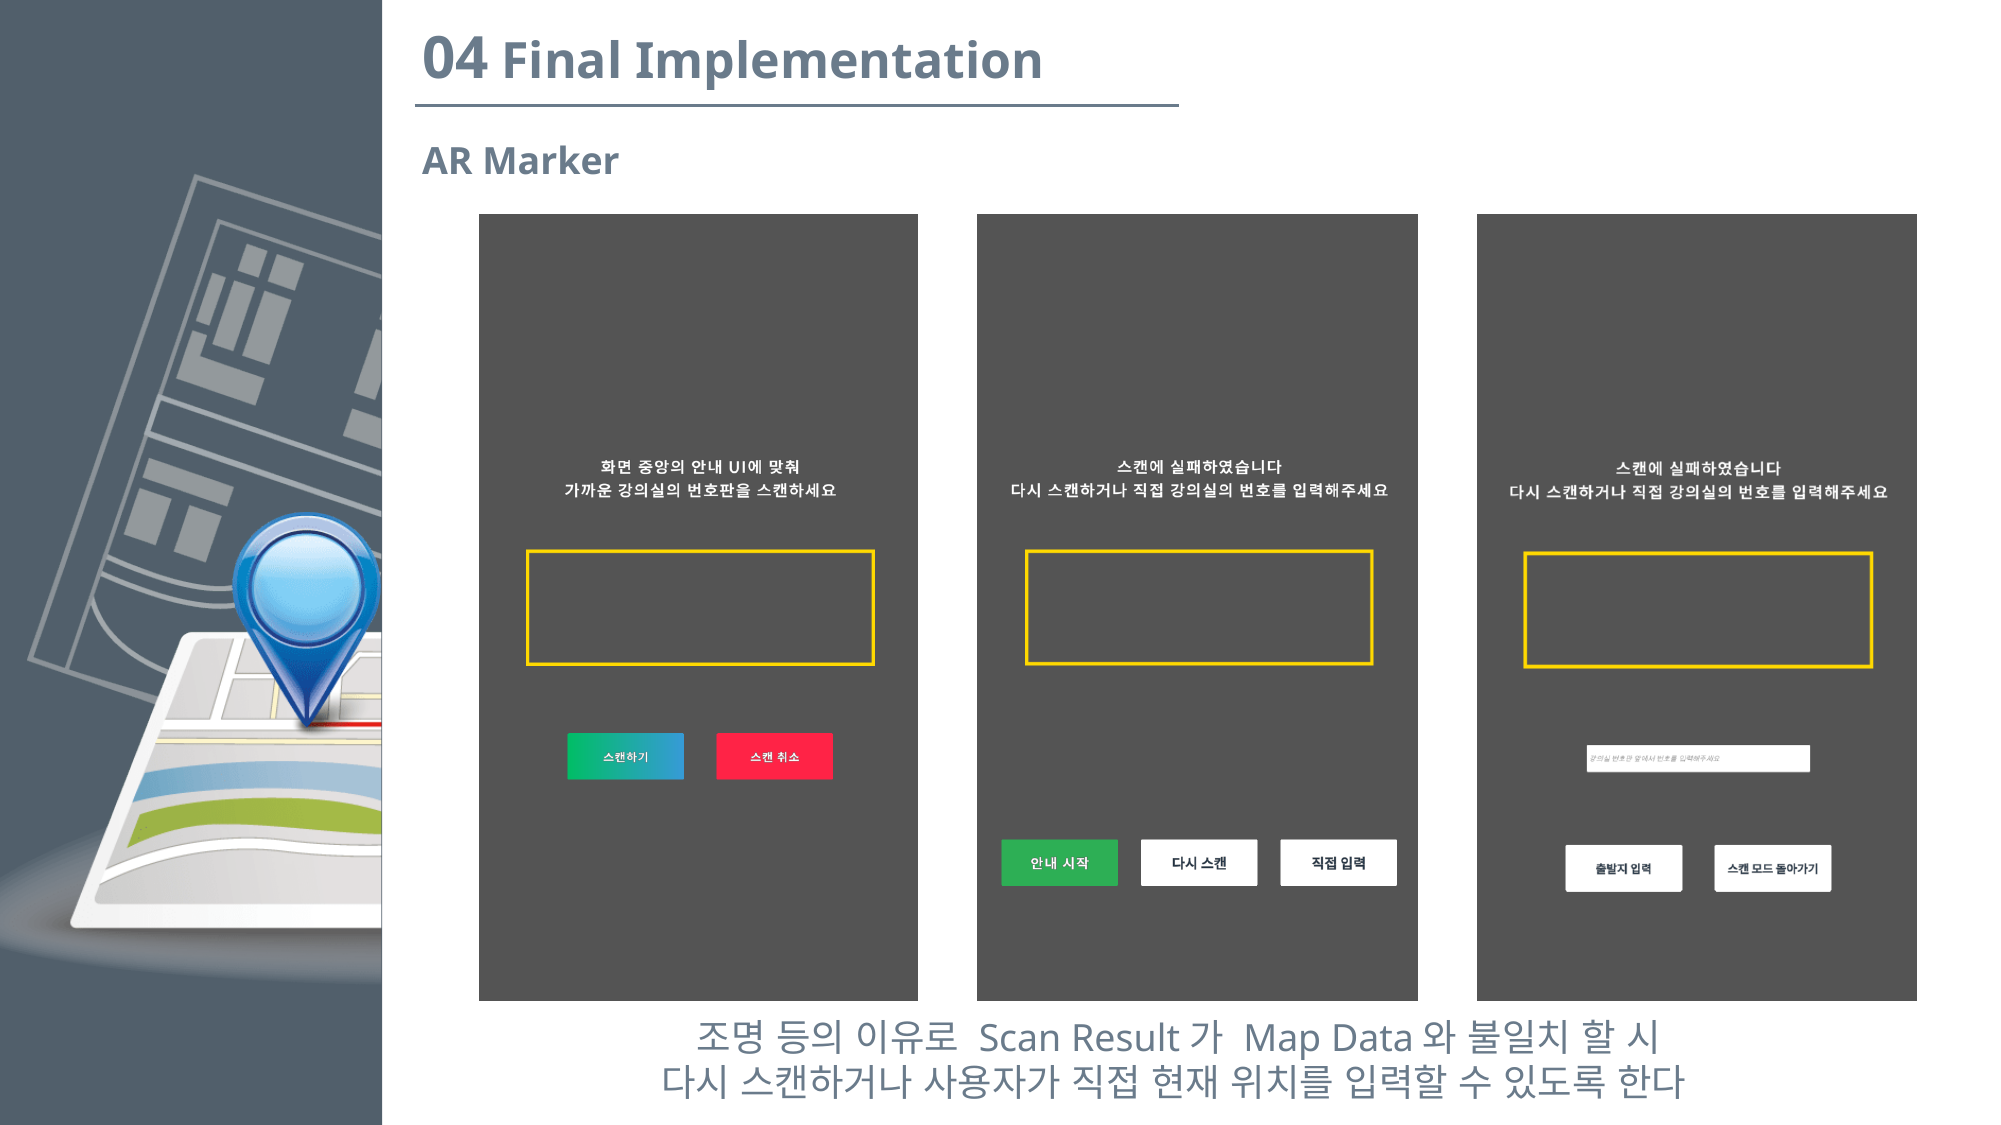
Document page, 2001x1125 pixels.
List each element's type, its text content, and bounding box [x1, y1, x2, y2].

text_box 04 Final Implementation [406, 0, 1250, 110]
text_box AR Marker [406, 104, 936, 215]
picture [977, 214, 1418, 1001]
picture [0, 117, 382, 1002]
text_box 조명 등의 이유로 Scan Result가 Map Data와 불일치 할 시 다시 스캔하거나 사용자가 직접 현재 위치를 입력할 수 있도록 한다 [528, 1003, 1831, 1114]
picture [479, 214, 918, 1001]
picture [1477, 214, 1917, 1001]
